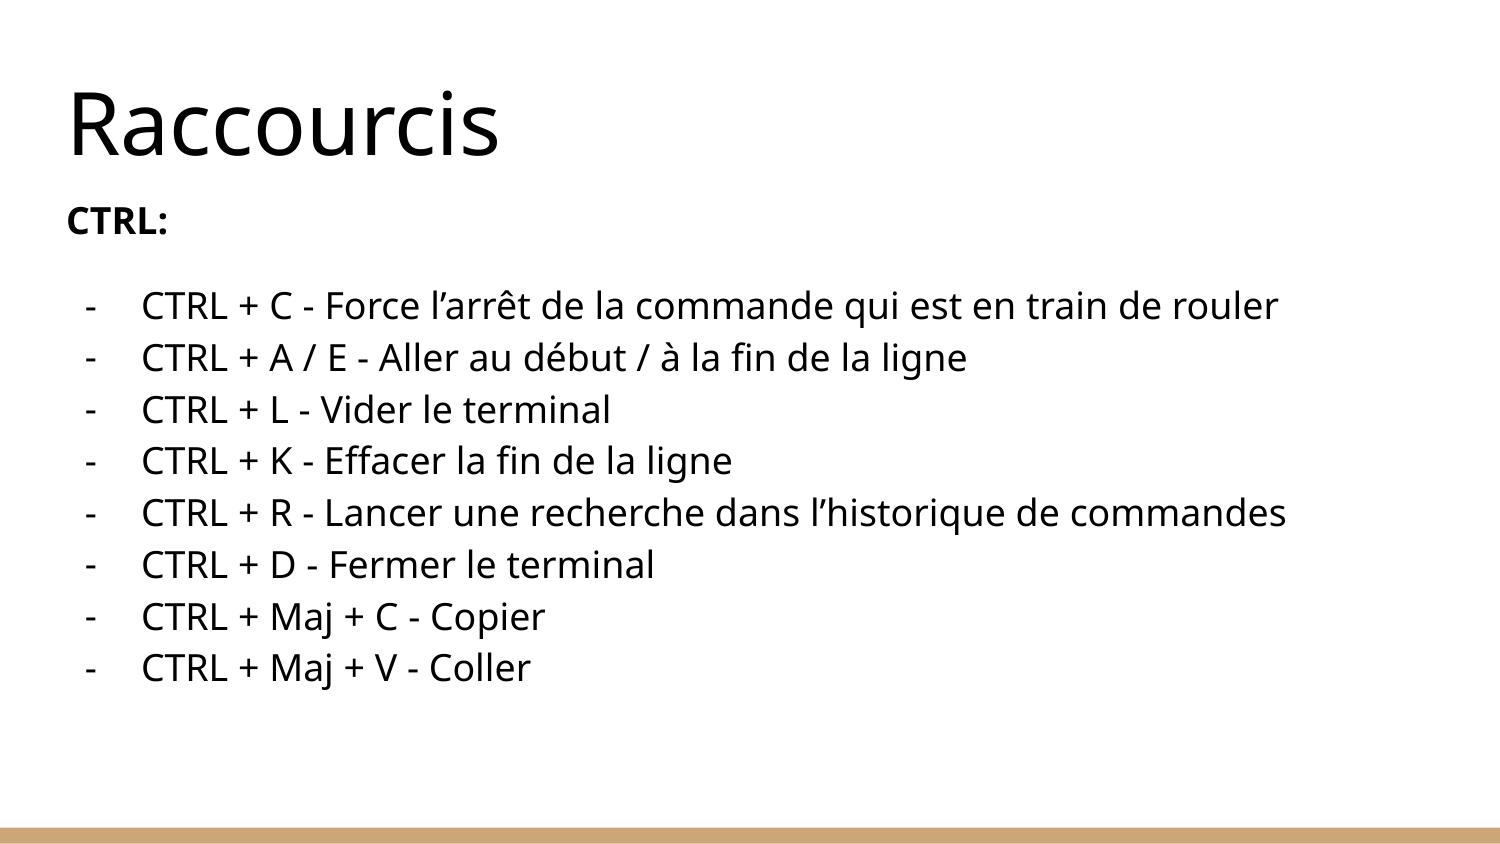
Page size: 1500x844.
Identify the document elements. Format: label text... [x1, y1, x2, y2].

title Raccourcis [51, 51, 1449, 175]
list CTRL: CTRL + C - Force l’arrêt de la commande qui est en train de rouler CTRL + A / E - Aller au début / à la fin de la ligne CTRL + L - Vider le terminal CTRL + K - Effacer la fin de la ligne CTRL + R - Lancer une recherche dans l’historique de commandes CTRL + D - Fermer le terminal CTRL + Maj + C - Copier CTRL + Maj + V - Coller [51, 175, 1449, 726]
